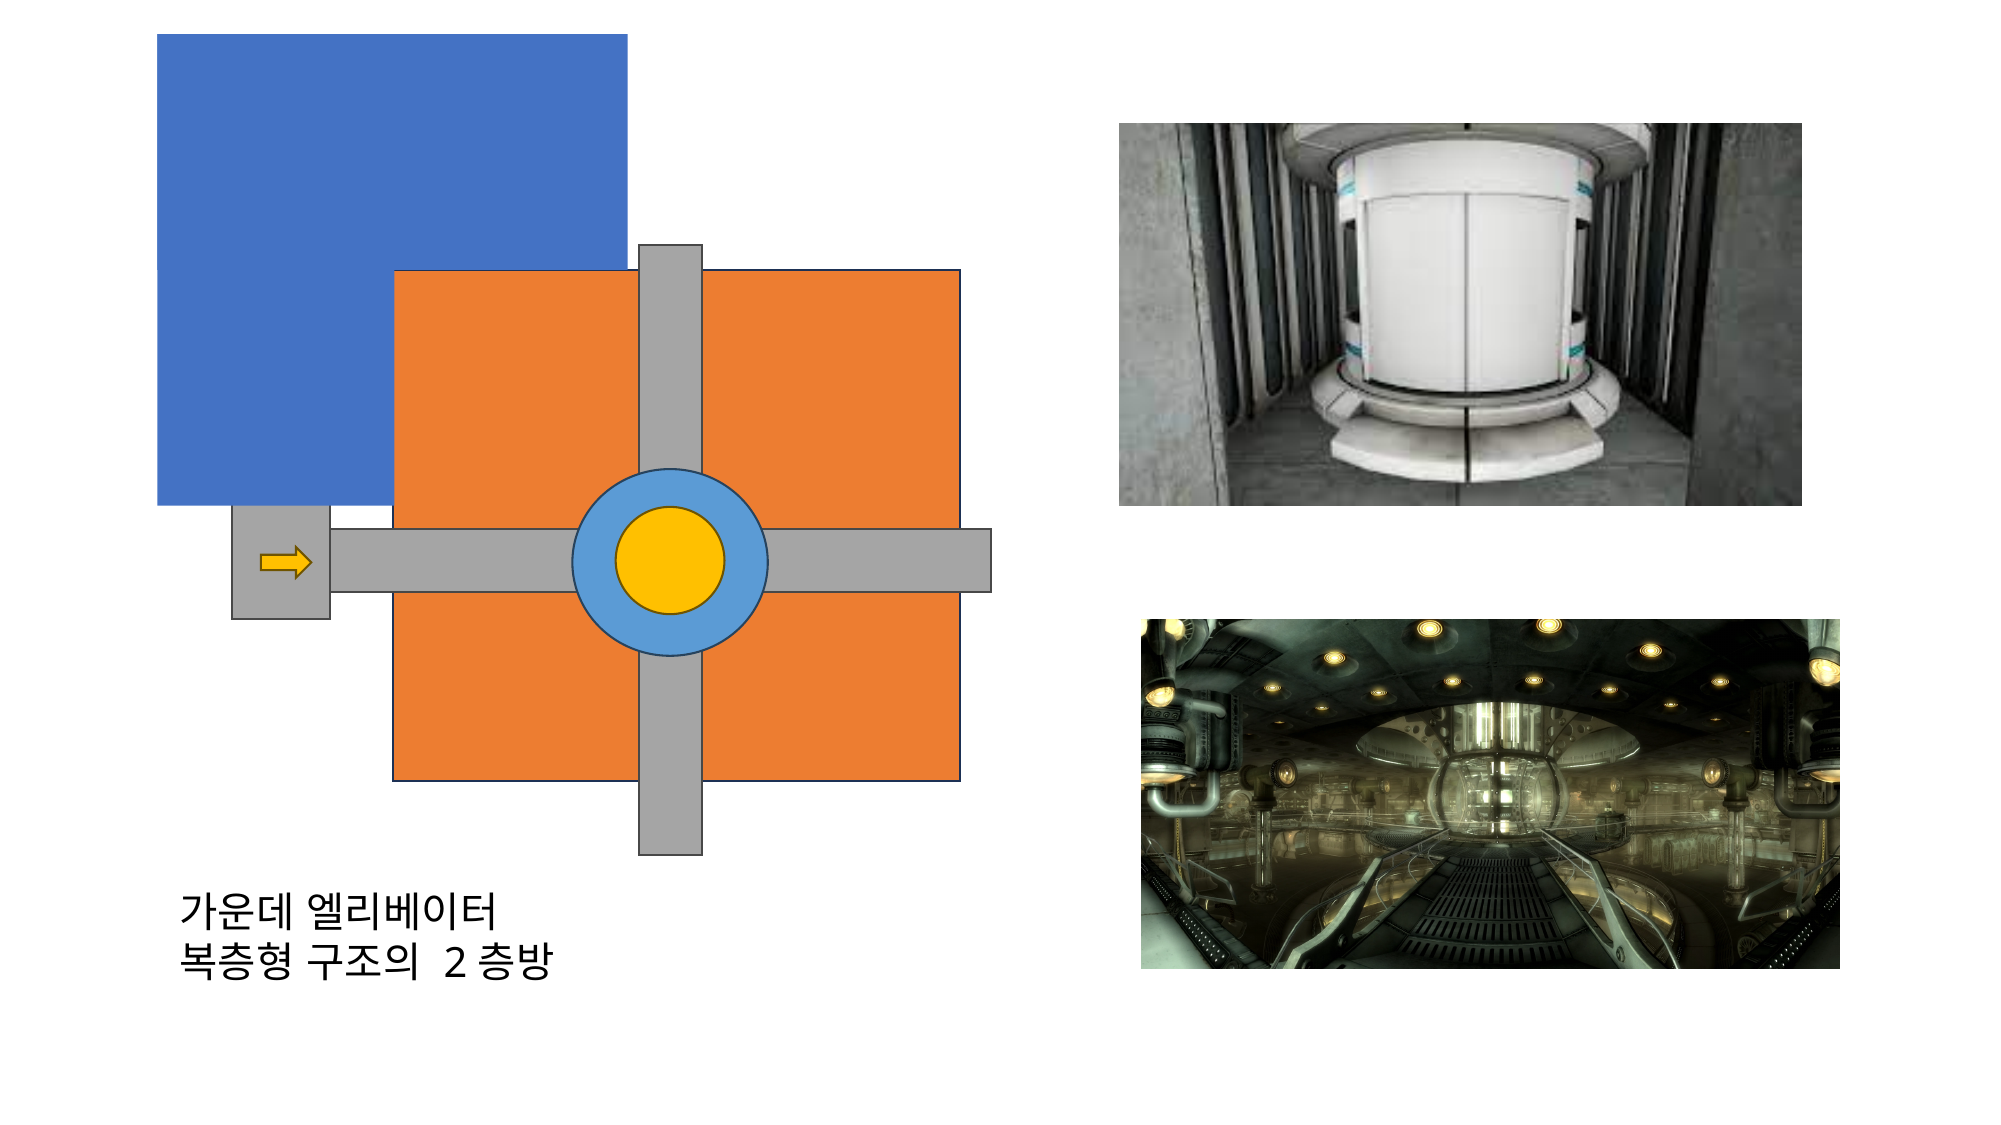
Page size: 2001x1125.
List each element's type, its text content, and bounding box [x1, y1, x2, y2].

text_box [638, 244, 703, 473]
text_box [331, 528, 577, 593]
text_box [703, 593, 961, 782]
text_box [703, 269, 961, 528]
text_box [392, 269, 638, 528]
picture [1141, 619, 1841, 969]
text_box 가운데 엘리베이터 복층형 구조의 2층방 [164, 878, 570, 994]
text_box [614, 505, 726, 616]
text_box [638, 652, 703, 856]
text_box [231, 507, 331, 620]
text_box [259, 544, 313, 581]
text_box [392, 593, 638, 782]
text_box [571, 468, 769, 657]
text_box [156, 33, 629, 271]
picture [1119, 123, 1802, 506]
text_box [156, 271, 395, 507]
text_box [763, 528, 992, 593]
